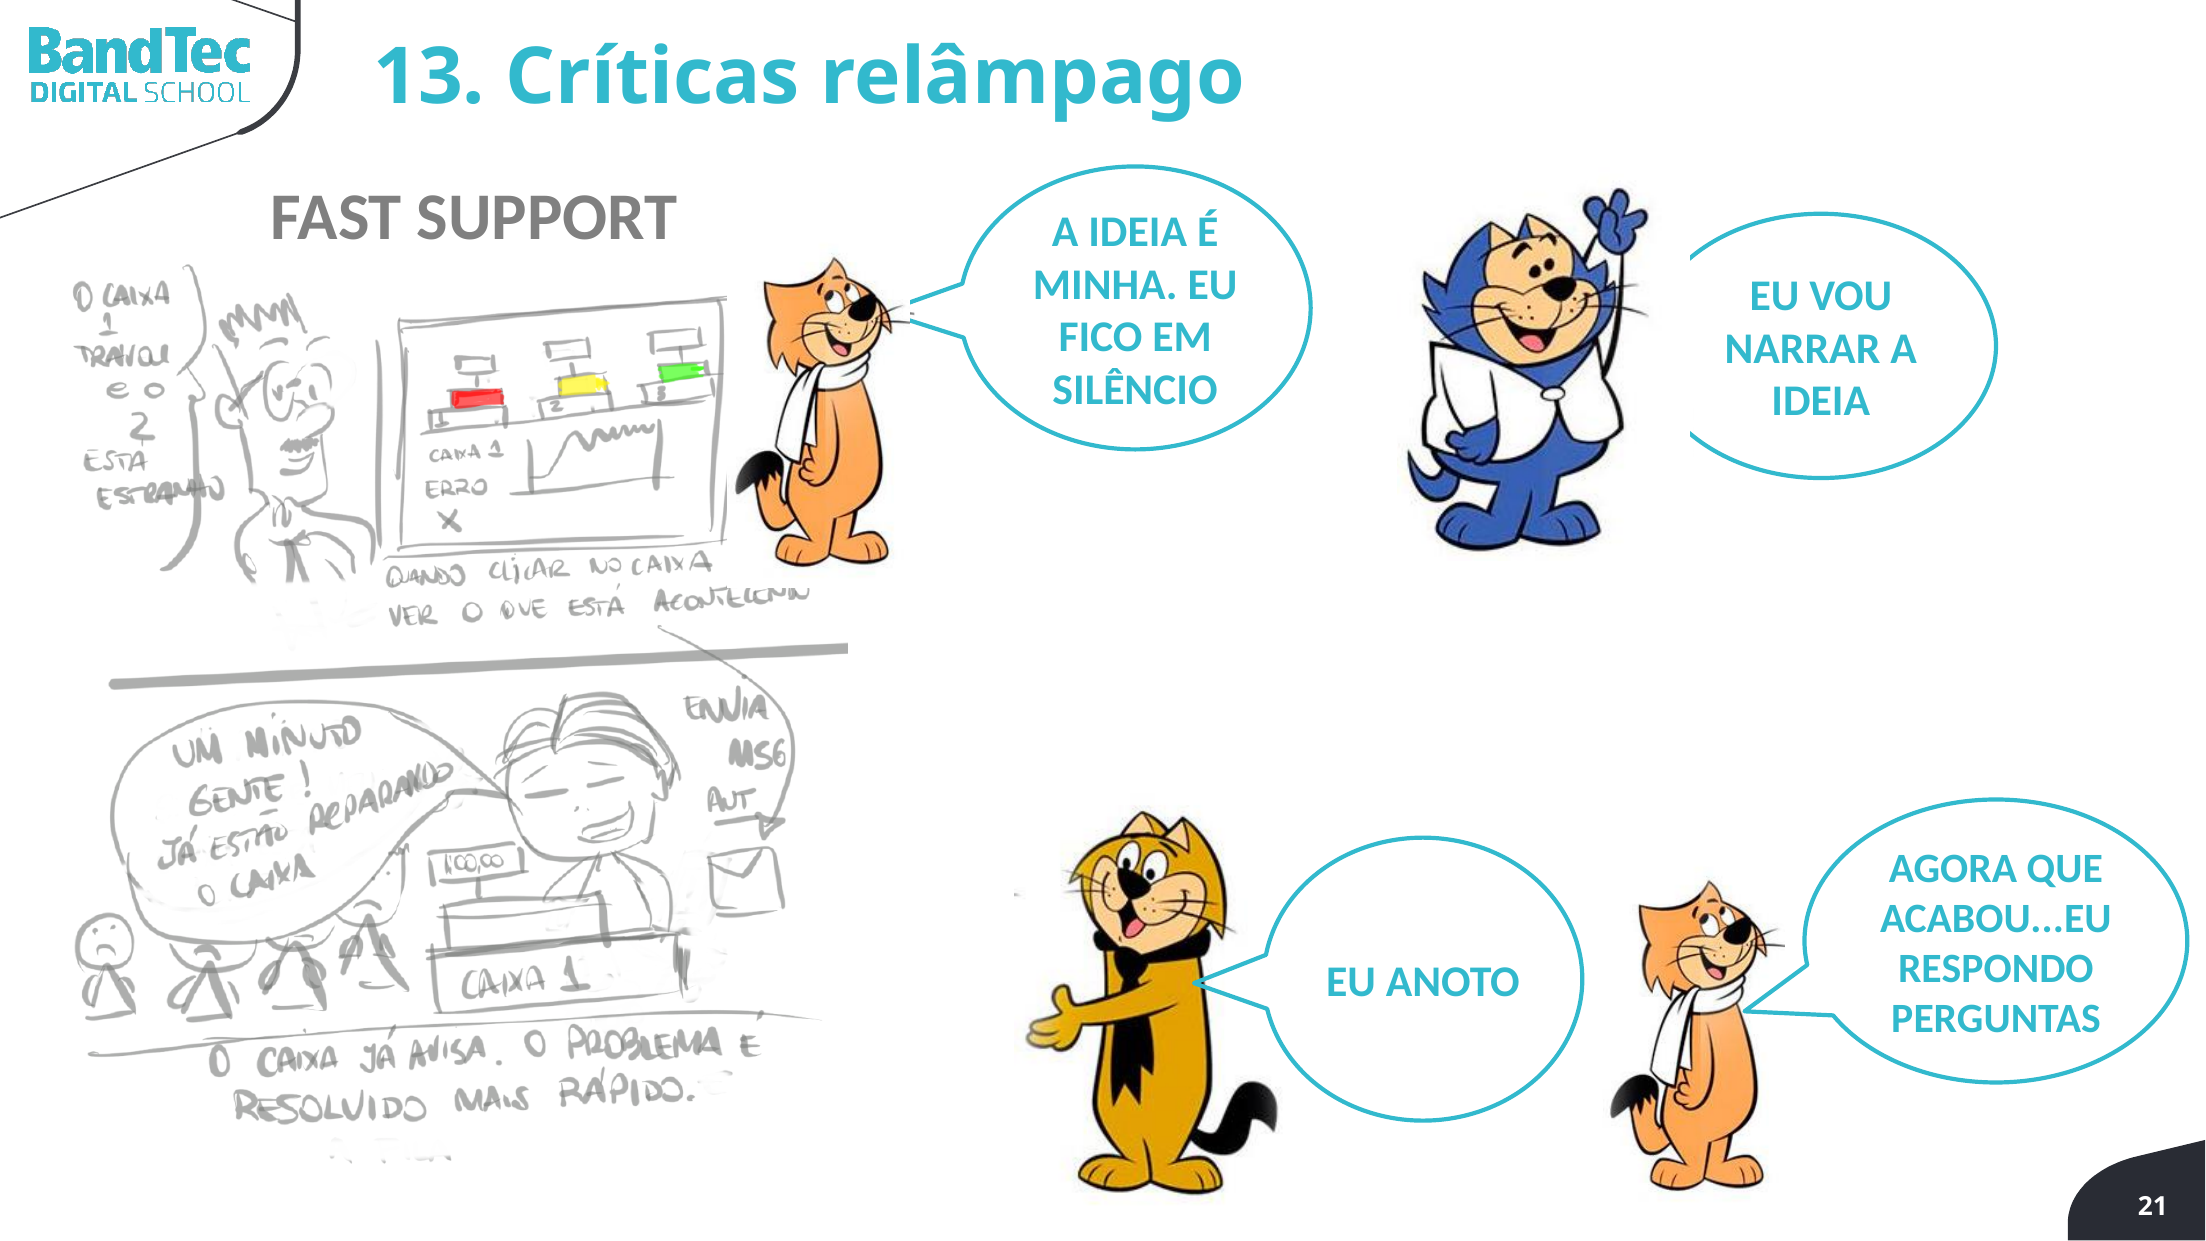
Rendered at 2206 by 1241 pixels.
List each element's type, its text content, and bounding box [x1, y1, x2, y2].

text_box EU VOU NARRAR A IDEIA [1699, 211, 1999, 481]
picture [1601, 811, 1785, 1212]
picture [1014, 782, 1290, 1228]
text_box FAST SUPPORT [256, 165, 694, 261]
text_box AGORA QUE ACABOU...EU RESPONDO PERGUNTAS [1790, 797, 2190, 1085]
slide_number 21 [2067, 1186, 2172, 1223]
picture [0, 179, 931, 1169]
text_box A IDEIA É MINHA. EU FICO EM SILÊNCIO [927, 164, 1313, 452]
picture [1397, 134, 1694, 562]
list 13. Críticas relâmpago [358, 17, 2128, 144]
text_box EU ANOTO [1295, 835, 1585, 1123]
picture [29, 27, 250, 110]
